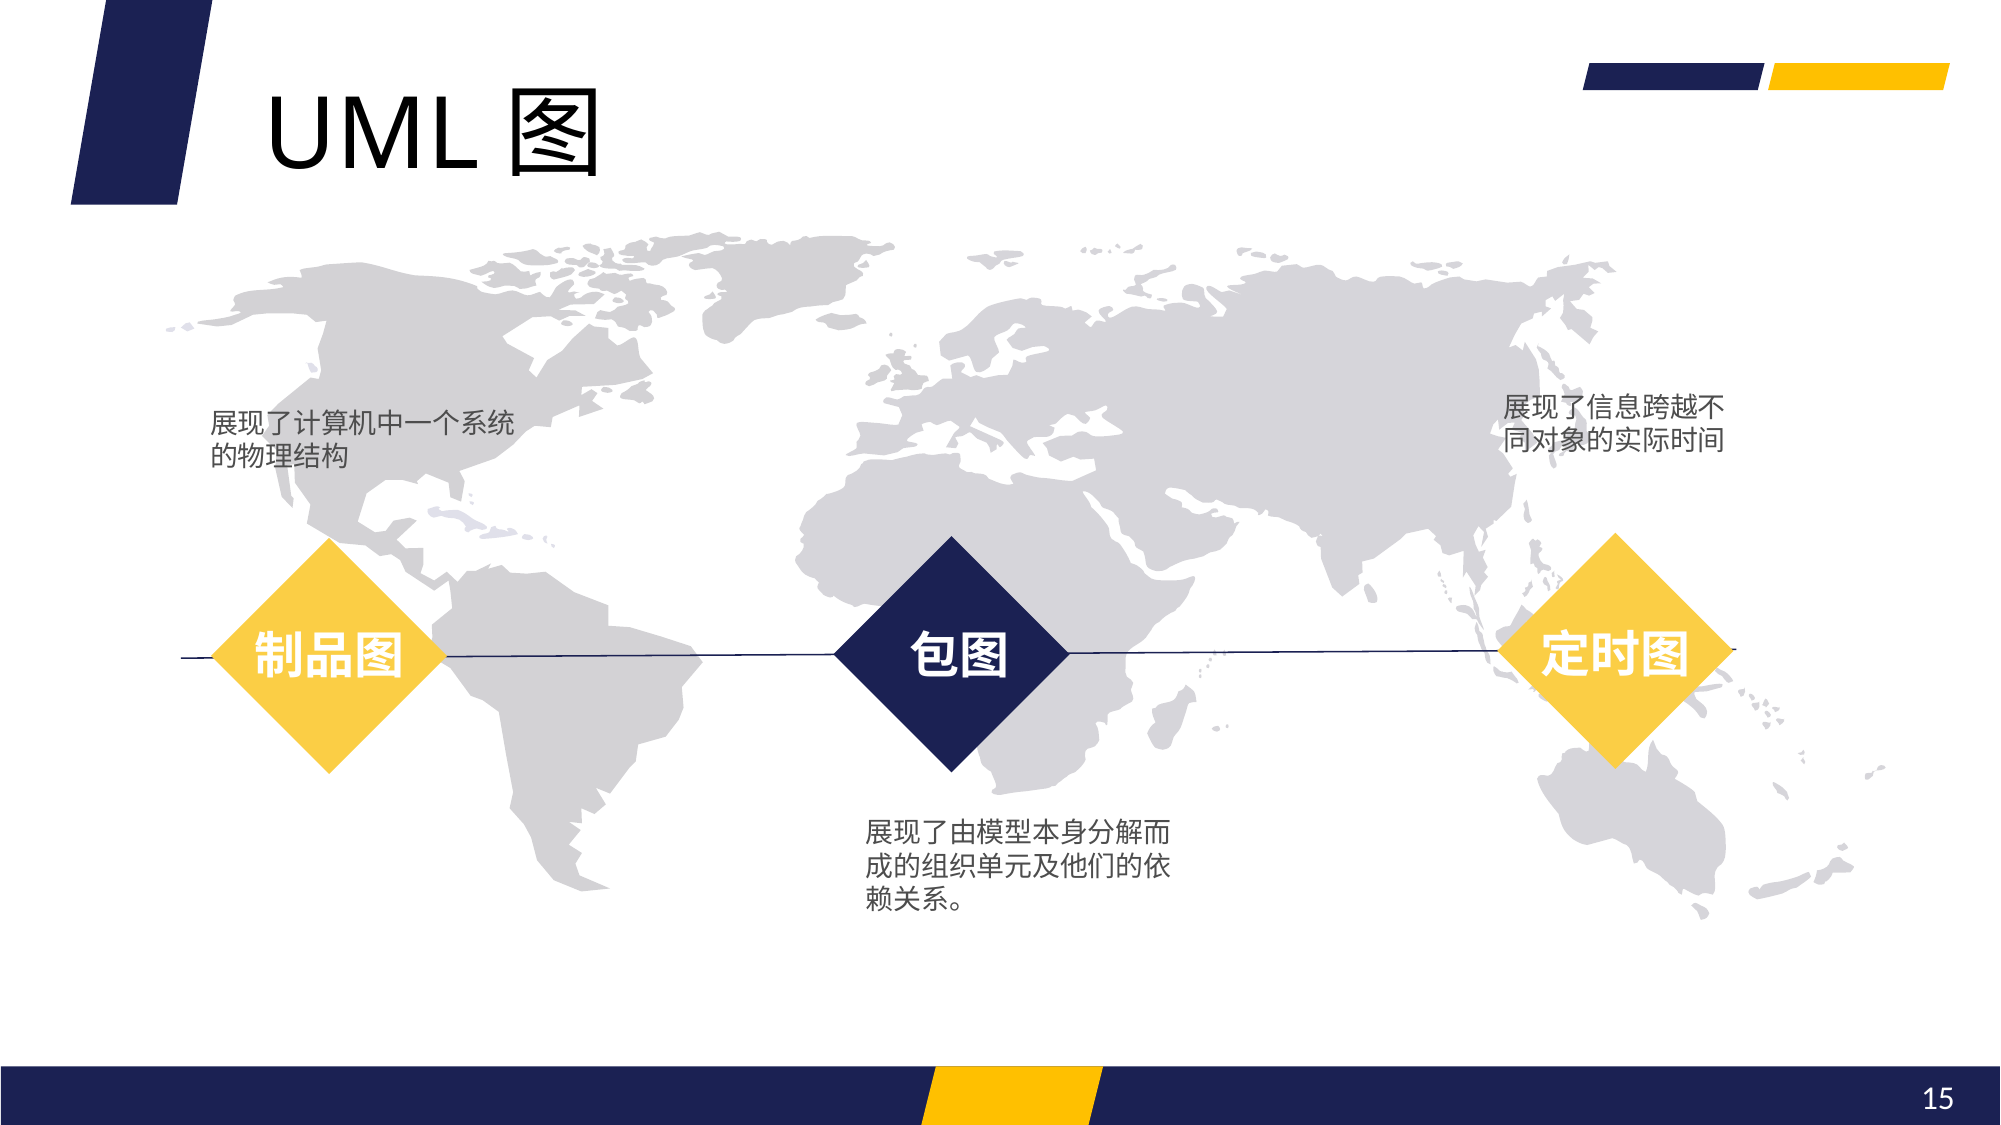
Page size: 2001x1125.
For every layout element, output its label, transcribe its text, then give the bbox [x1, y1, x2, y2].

text_box [0, 1064, 935, 1125]
text_box [68, 0, 215, 207]
text_box [1091, 1064, 2000, 1125]
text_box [164, 231, 1886, 921]
text_box UML图 [244, 58, 2000, 199]
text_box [180, 649, 1737, 659]
slide_number 15 [1503, 1065, 1970, 1125]
text_box [919, 1064, 1106, 1125]
